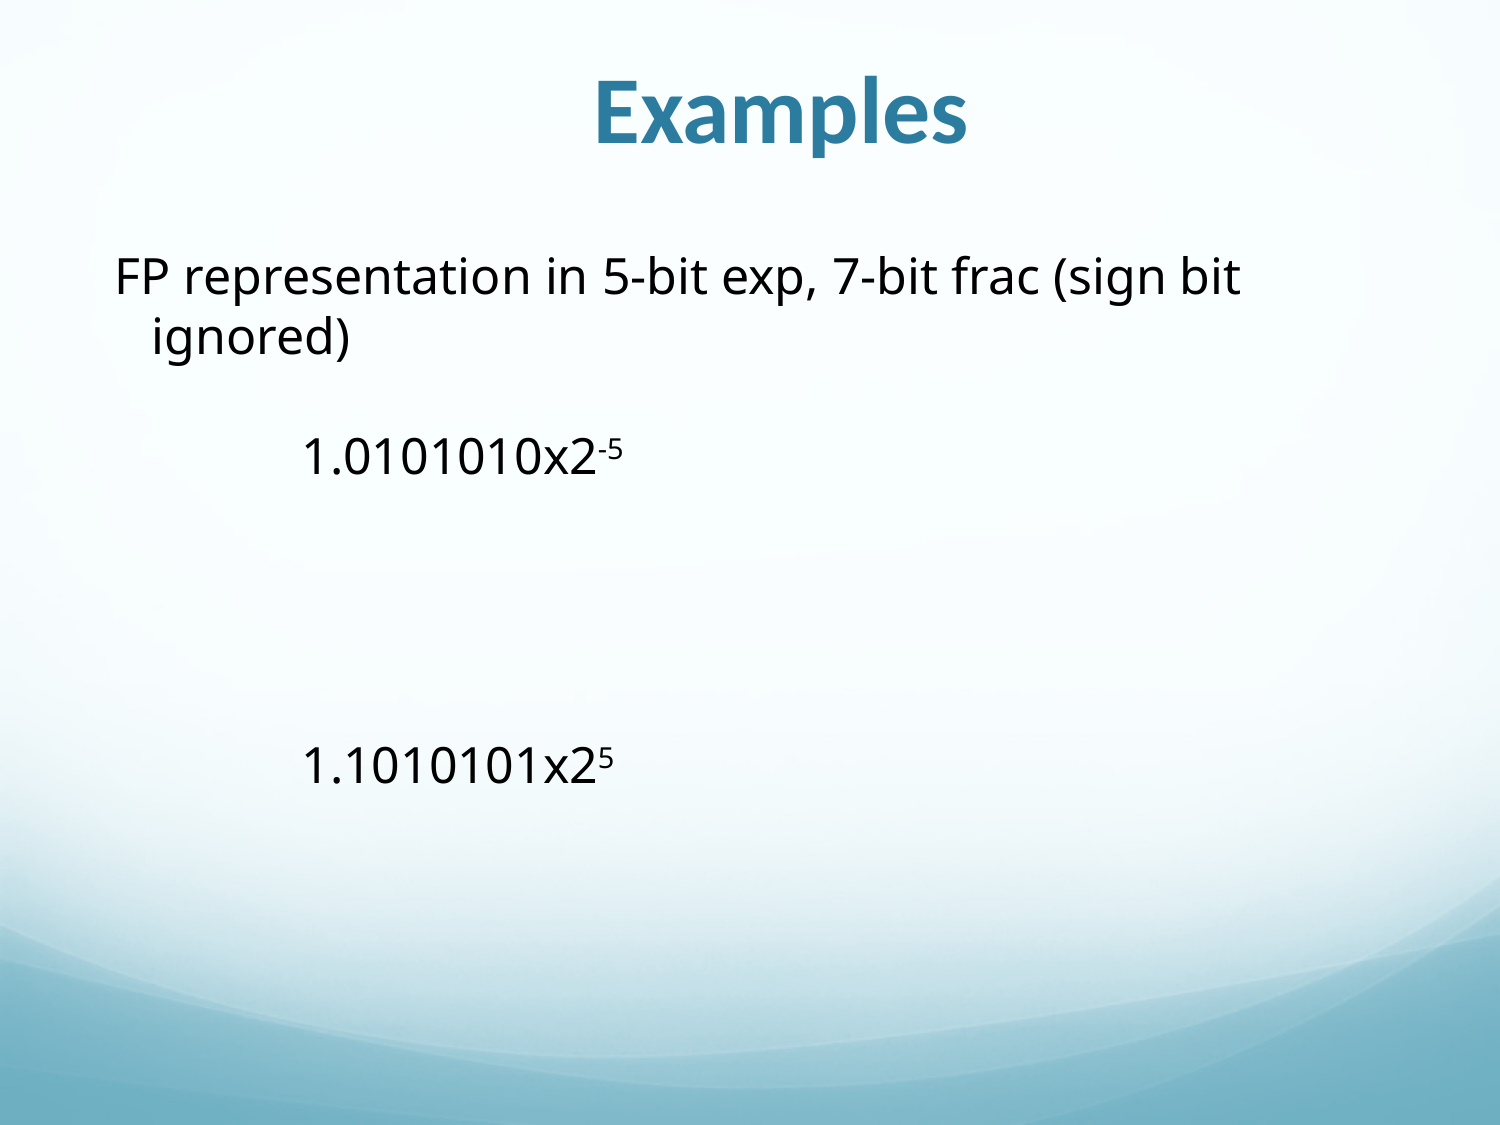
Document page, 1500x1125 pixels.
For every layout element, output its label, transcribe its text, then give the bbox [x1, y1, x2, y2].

picture [0, 0, 1500, 1125]
text_box Examples [66, 40, 1497, 169]
text_box FP representation in 5-bit exp, 7-bit frac (sign bit ignored) 1.0101010x2-5 1.1010101x25 [99, 237, 1463, 950]
